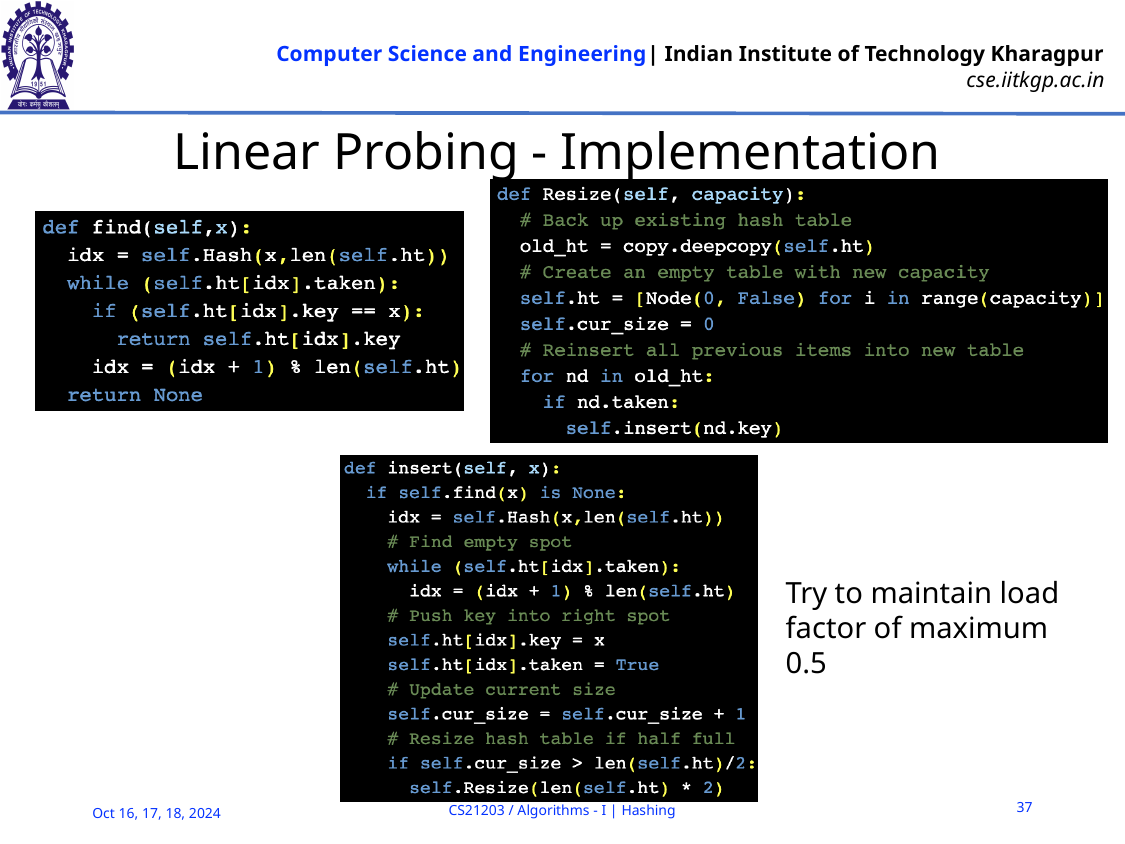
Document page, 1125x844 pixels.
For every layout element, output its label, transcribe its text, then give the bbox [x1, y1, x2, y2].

slide_number 37 [992, 785, 1048, 831]
footer CS21203 / Algorithms - I | Hashing [185, 787, 940, 833]
picture [1, 1, 74, 110]
picture [340, 455, 758, 802]
picture [490, 179, 1108, 443]
text_box Try to maintain load factor of maximum 0.5 [770, 567, 1108, 690]
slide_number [77, 798, 274, 844]
picture [35, 211, 464, 411]
title Linear Probing - Implementation [35, 78, 1078, 221]
